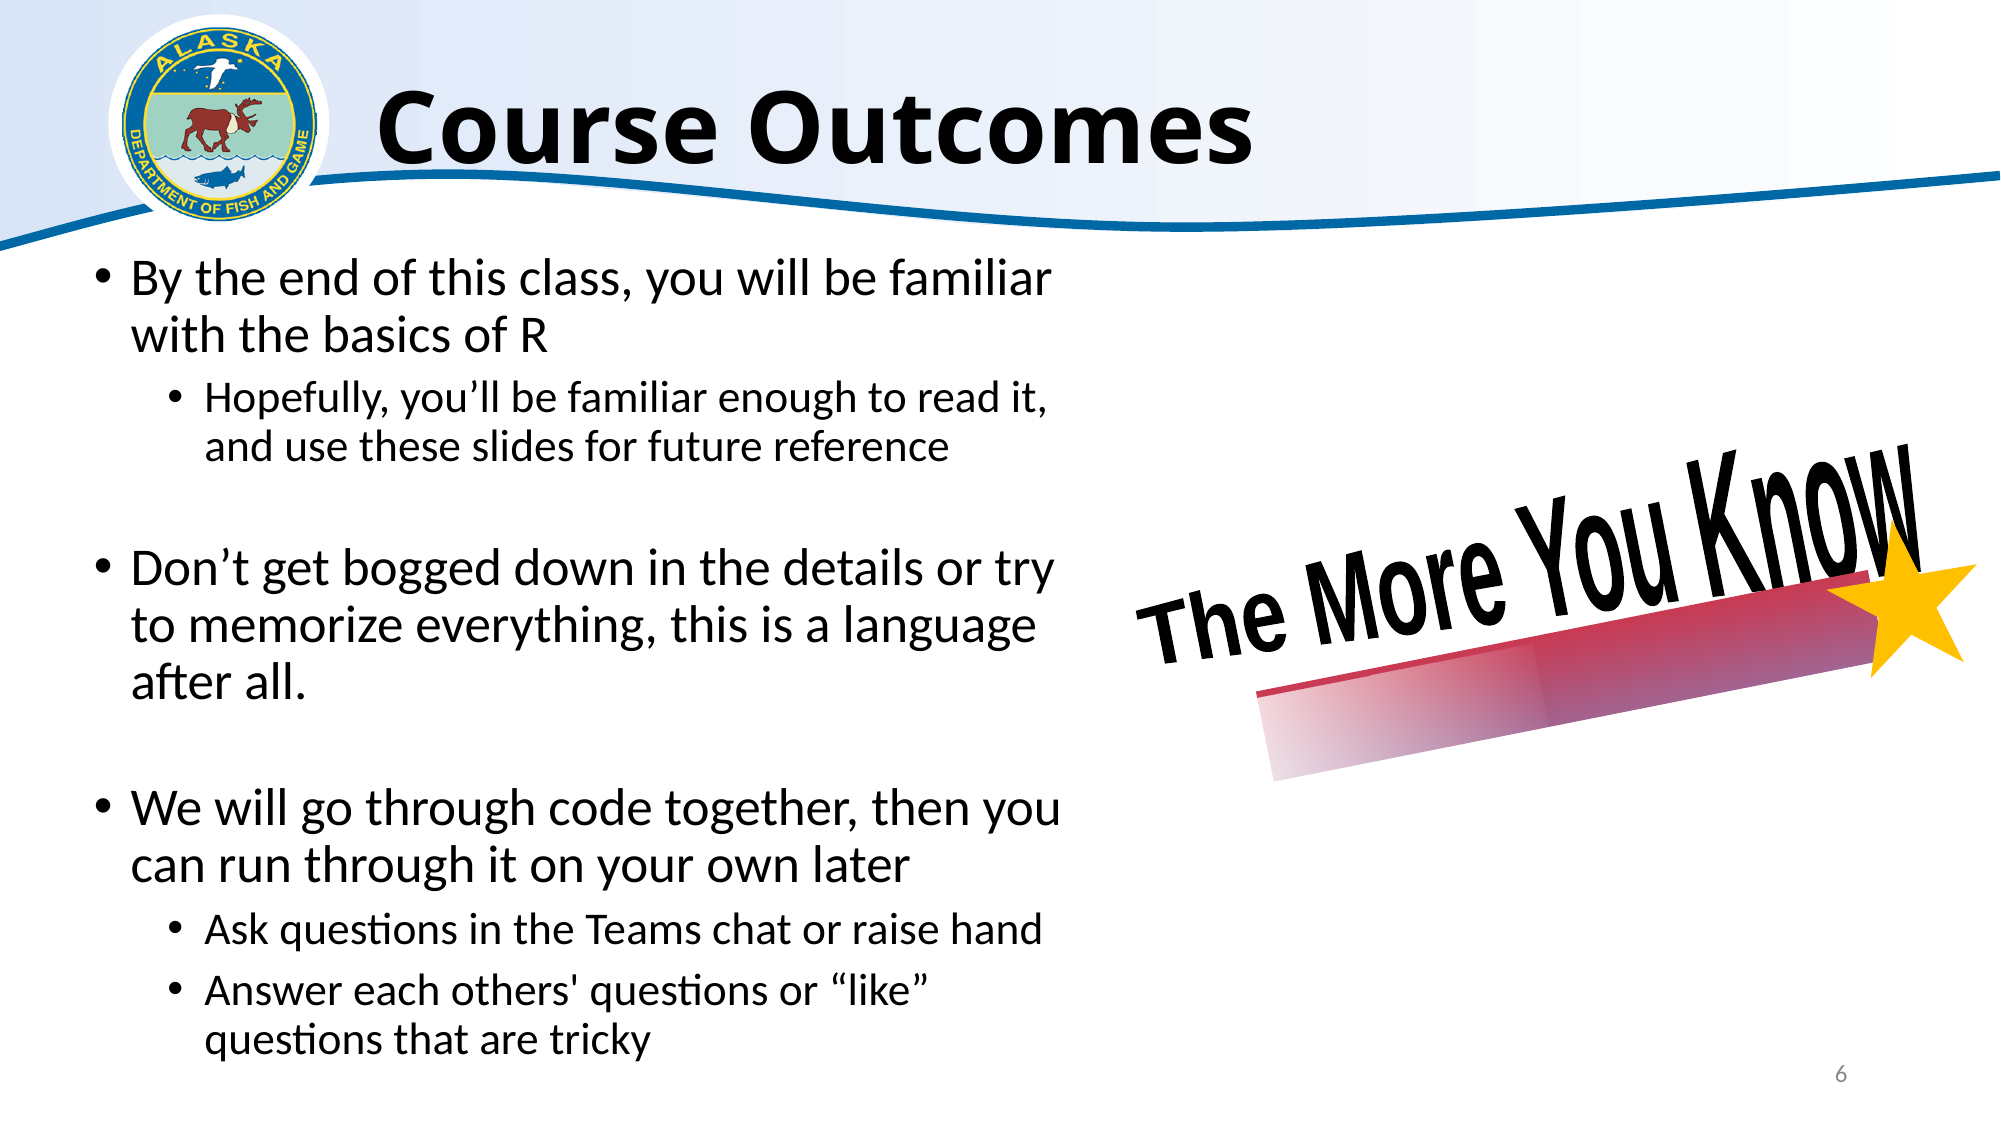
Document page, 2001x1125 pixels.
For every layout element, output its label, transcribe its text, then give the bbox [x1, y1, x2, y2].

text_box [1133, 471, 1982, 774]
picture [30, 14, 408, 232]
slide_number 6 [1412, 1042, 1863, 1103]
list By the end of this class, you will be familiar with the basics of R Hopefully, you’ll be familiar enough to read it, and use these slides for future reference Don’t get bogged down in the details or try to memorize everything, this is a language after all. We will go through code together, then you can run through it on your own later Ask questions in the Teams chat or raise hand Answer each others' questions or “like” questions that are tricky [78, 242, 1091, 1082]
title Course Outcomes [359, 30, 1863, 232]
